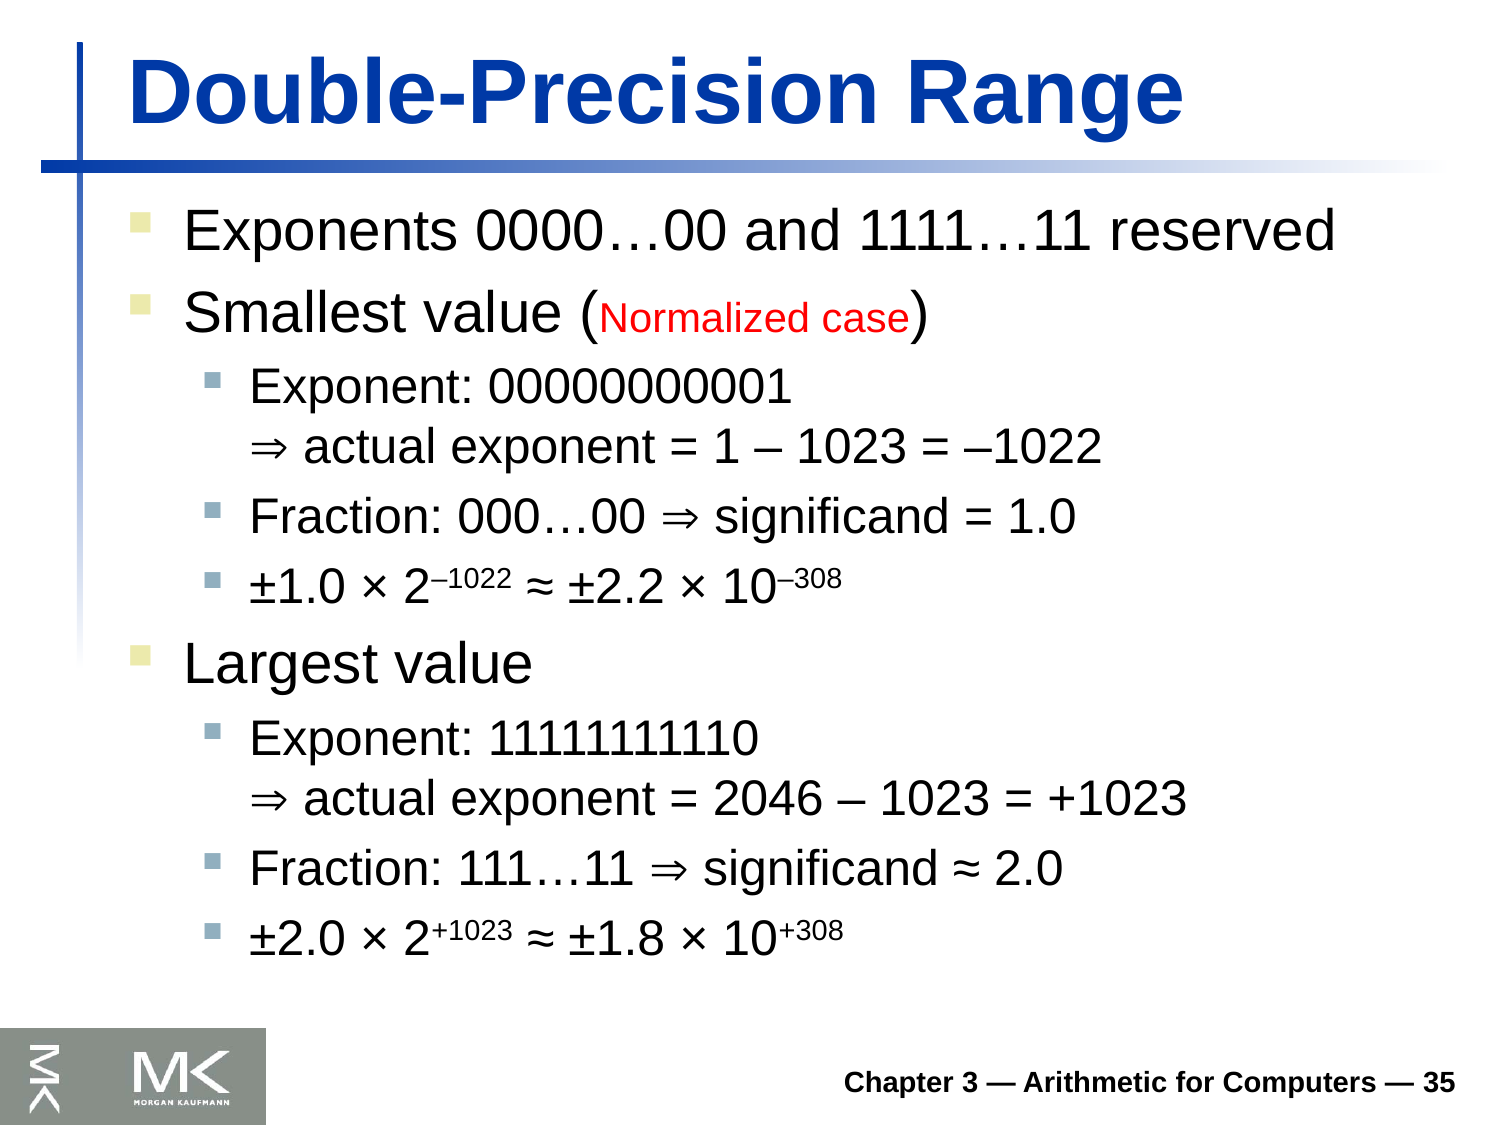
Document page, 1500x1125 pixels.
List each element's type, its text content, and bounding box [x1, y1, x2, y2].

title Double-Precision Range [112, 23, 1468, 149]
footer Chapter 3 — Arithmetic for Computers — 35 [277, 1046, 1471, 1106]
list Exponents 0000…00 and 1111…11 reserved Smallest value (Normalized case) Exponent: 00000000001  actual exponent = 1 – 1023 = –1022 Fraction: 000…00  significand = 1.0 ±1.0 × 2–1022 ≈ ±2.2 × 10–308 Largest value Exponent: 11111111110  actual exponent = 2046 – 1023 = +1023 Fraction: 111…11  significand ≈ 2.0 ±2.0 × 2+1023 ≈ ±1.8 × 10+308 [112, 184, 1469, 1024]
picture [0, 1028, 266, 1125]
